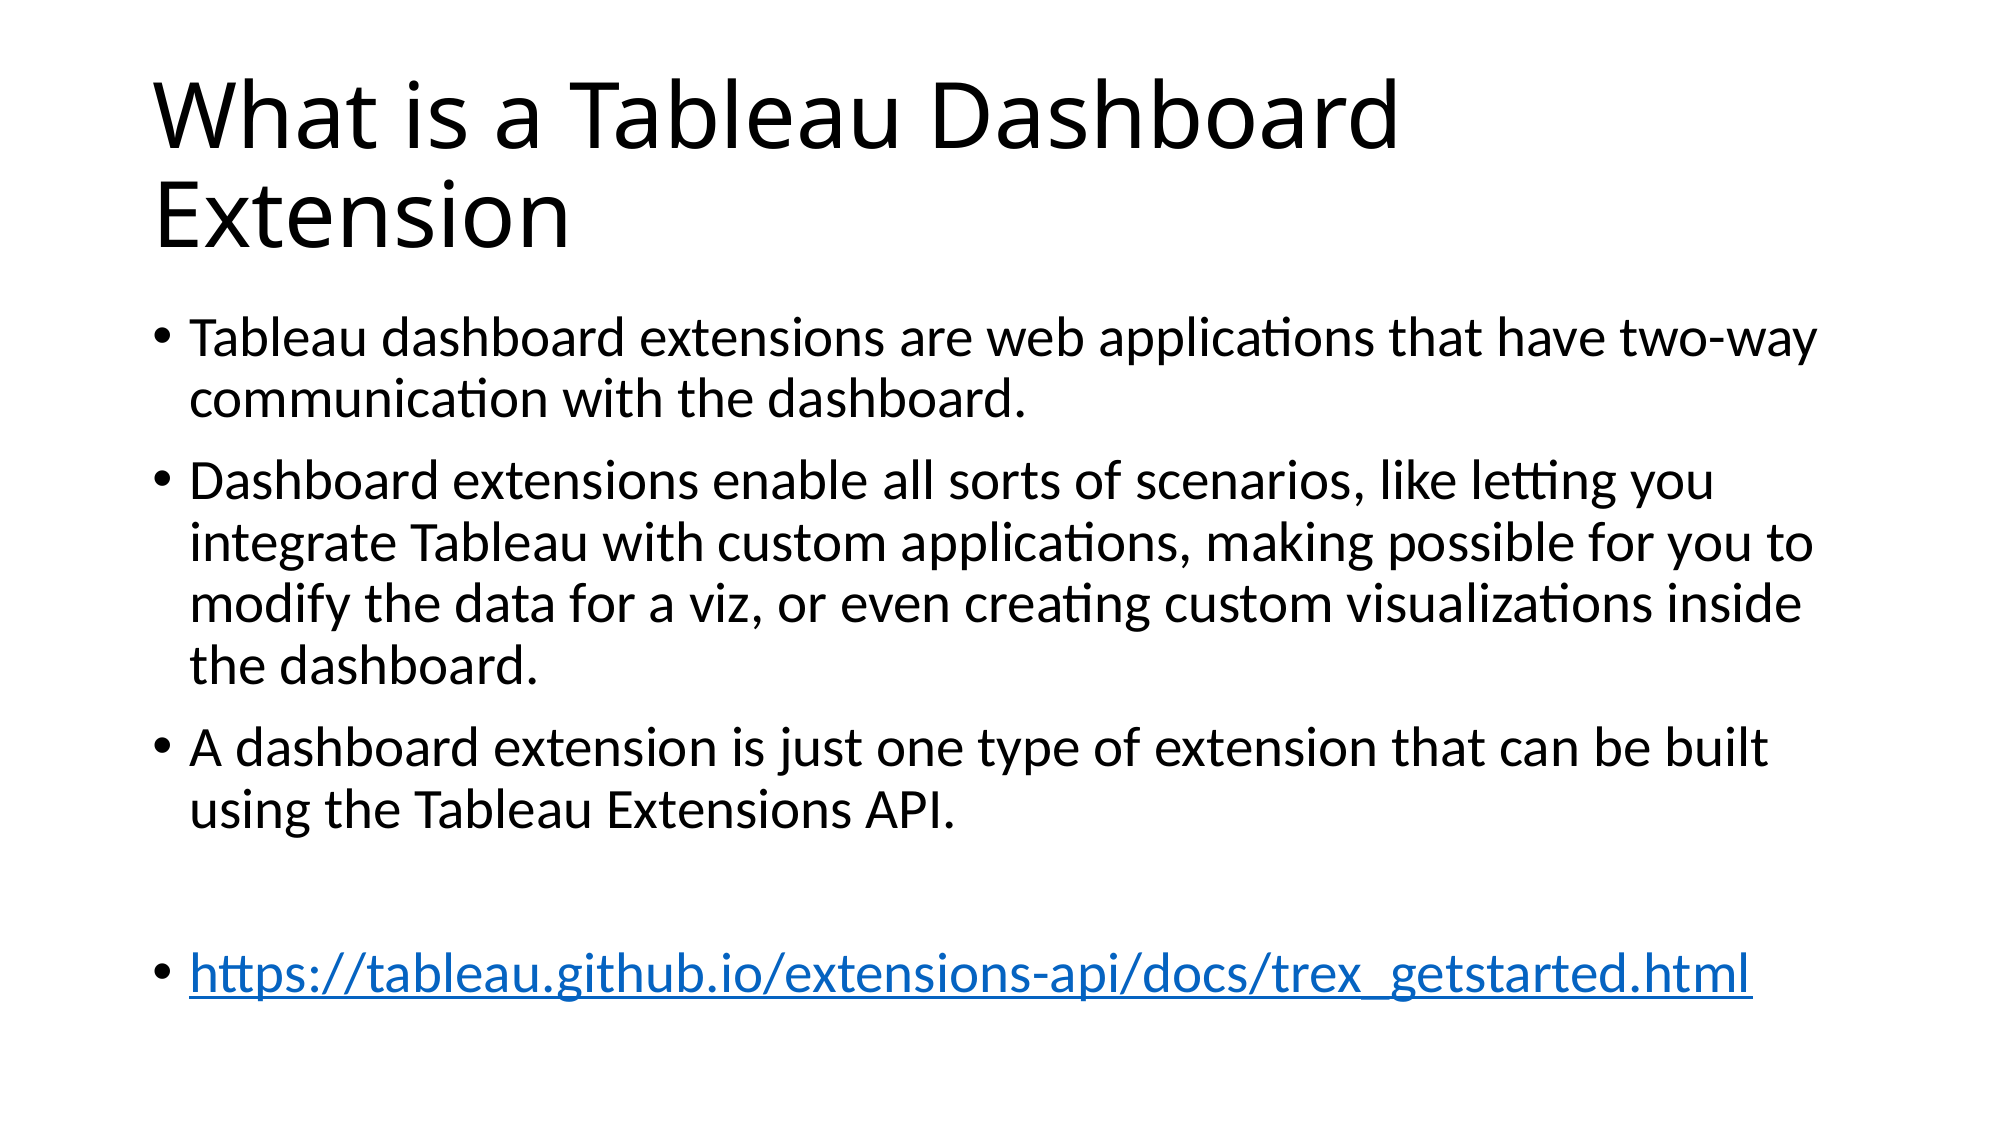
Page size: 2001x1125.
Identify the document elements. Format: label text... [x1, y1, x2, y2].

title What is a Tableau Dashboard Extension [137, 59, 1863, 278]
list Tableau dashboard extensions are web applications that have two-way communication with the dashboard. Dashboard extensions enable all sorts of scenarios, like letting you integrate Tableau with custom applications, making possible for you to modify the data for a viz, or even creating custom visualizations inside the dashboard. A dashboard extension is just one type of extension that can be built using the Tableau Extensions API. https://tableau.github.io/extensions-api/docs/trex_getstarted.html [137, 299, 1863, 1014]
